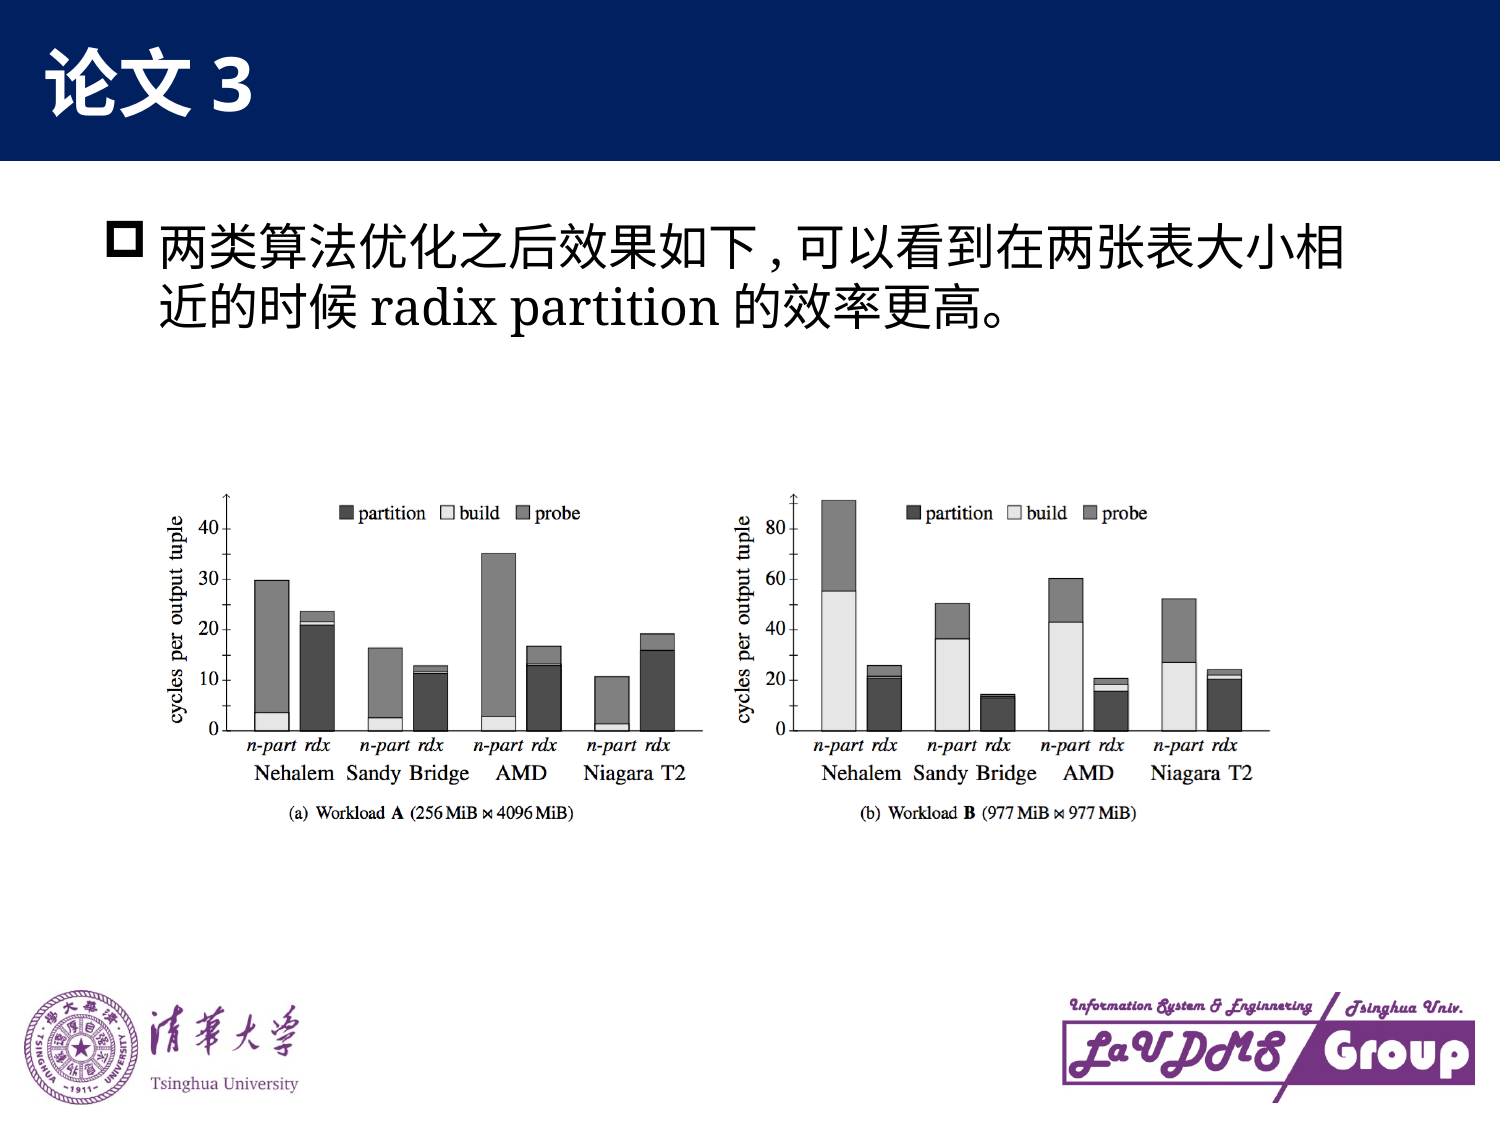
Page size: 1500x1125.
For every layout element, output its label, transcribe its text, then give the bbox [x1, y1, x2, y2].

picture [1062, 992, 1475, 1103]
list 两类算法优化之后效果如下,可以看到在两张表大小相近的时候radix partition的效率更高。 [87, 207, 1401, 988]
picture [141, 472, 1277, 827]
picture [24, 990, 300, 1105]
title 论文3 [27, 24, 1476, 138]
